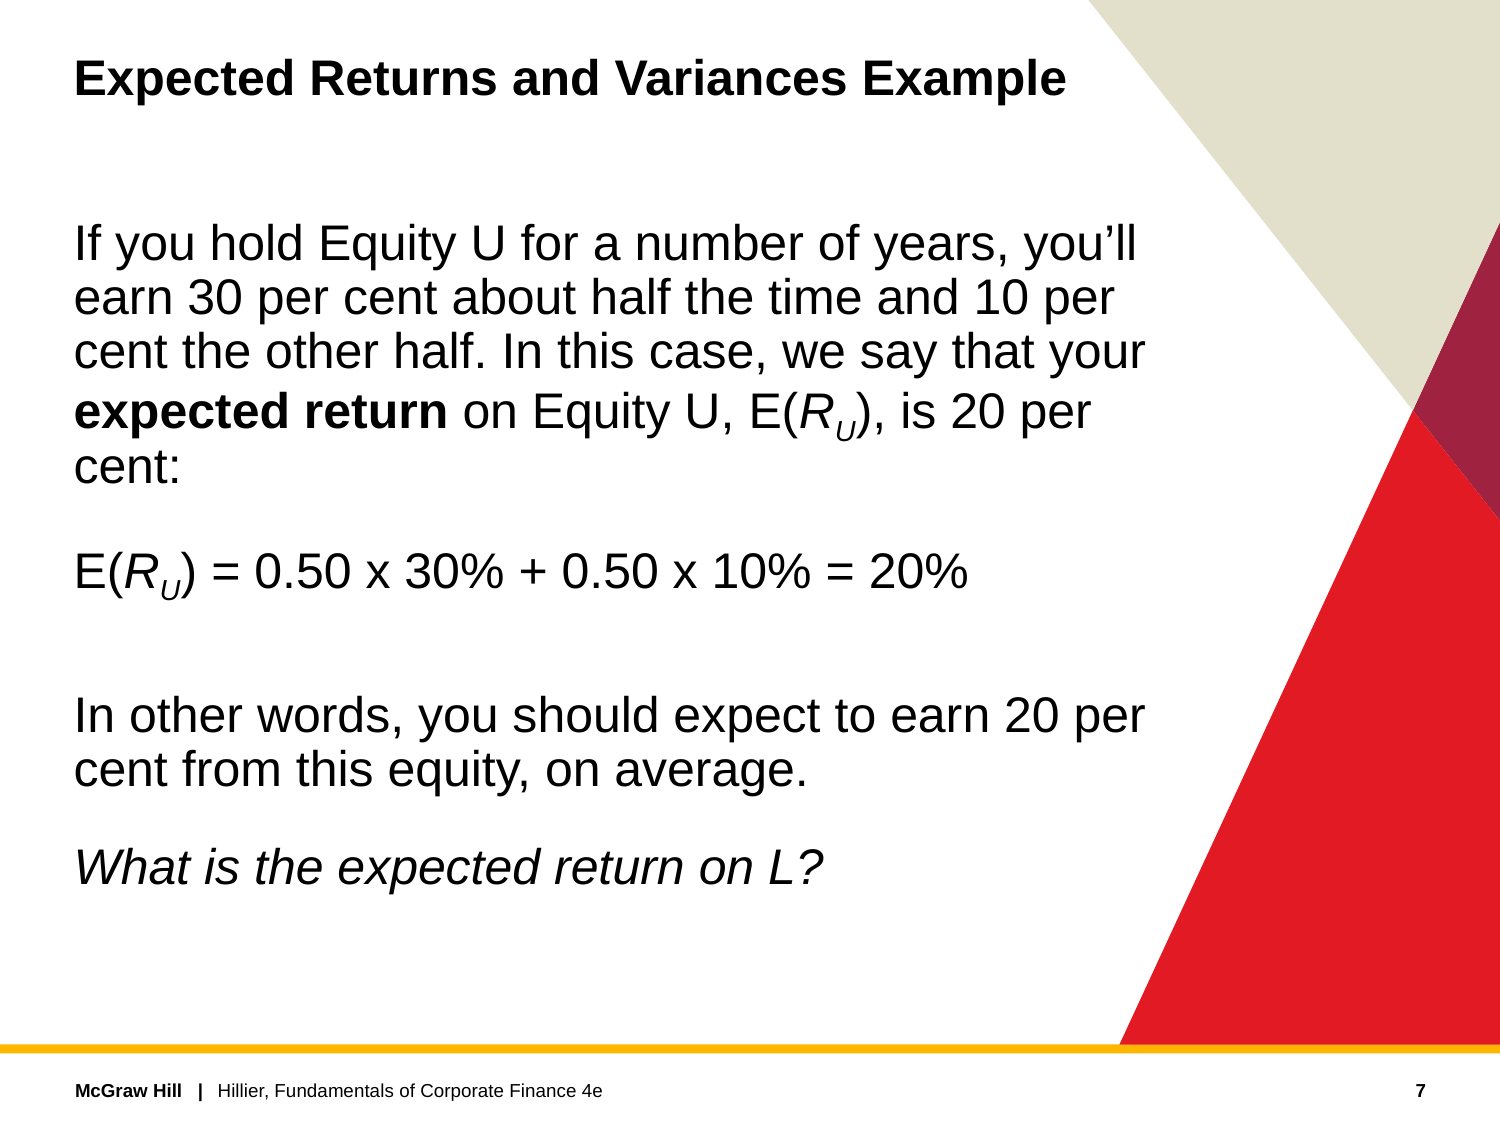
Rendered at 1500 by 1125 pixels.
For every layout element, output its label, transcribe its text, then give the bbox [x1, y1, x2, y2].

footer Hillier, Fundamentals of Corporate Finance 4e [202, 1071, 1103, 1109]
slide_number 7 [1283, 1071, 1442, 1109]
title Expected Returns and Variances Example [58, 45, 1184, 180]
list If you hold Equity U for a number of years, you’ll earn 30 per cent about half the time and 10 per cent the other half. In this case, we say that your expected return on Equity U, E(RU), is 20 per cent: E(RU) = 0.50 x 30% + 0.50 x 10% = 20% In other words, you should expect to earn 20 per cent from this equity, on average. What is the expected return on L? [58, 210, 1184, 953]
